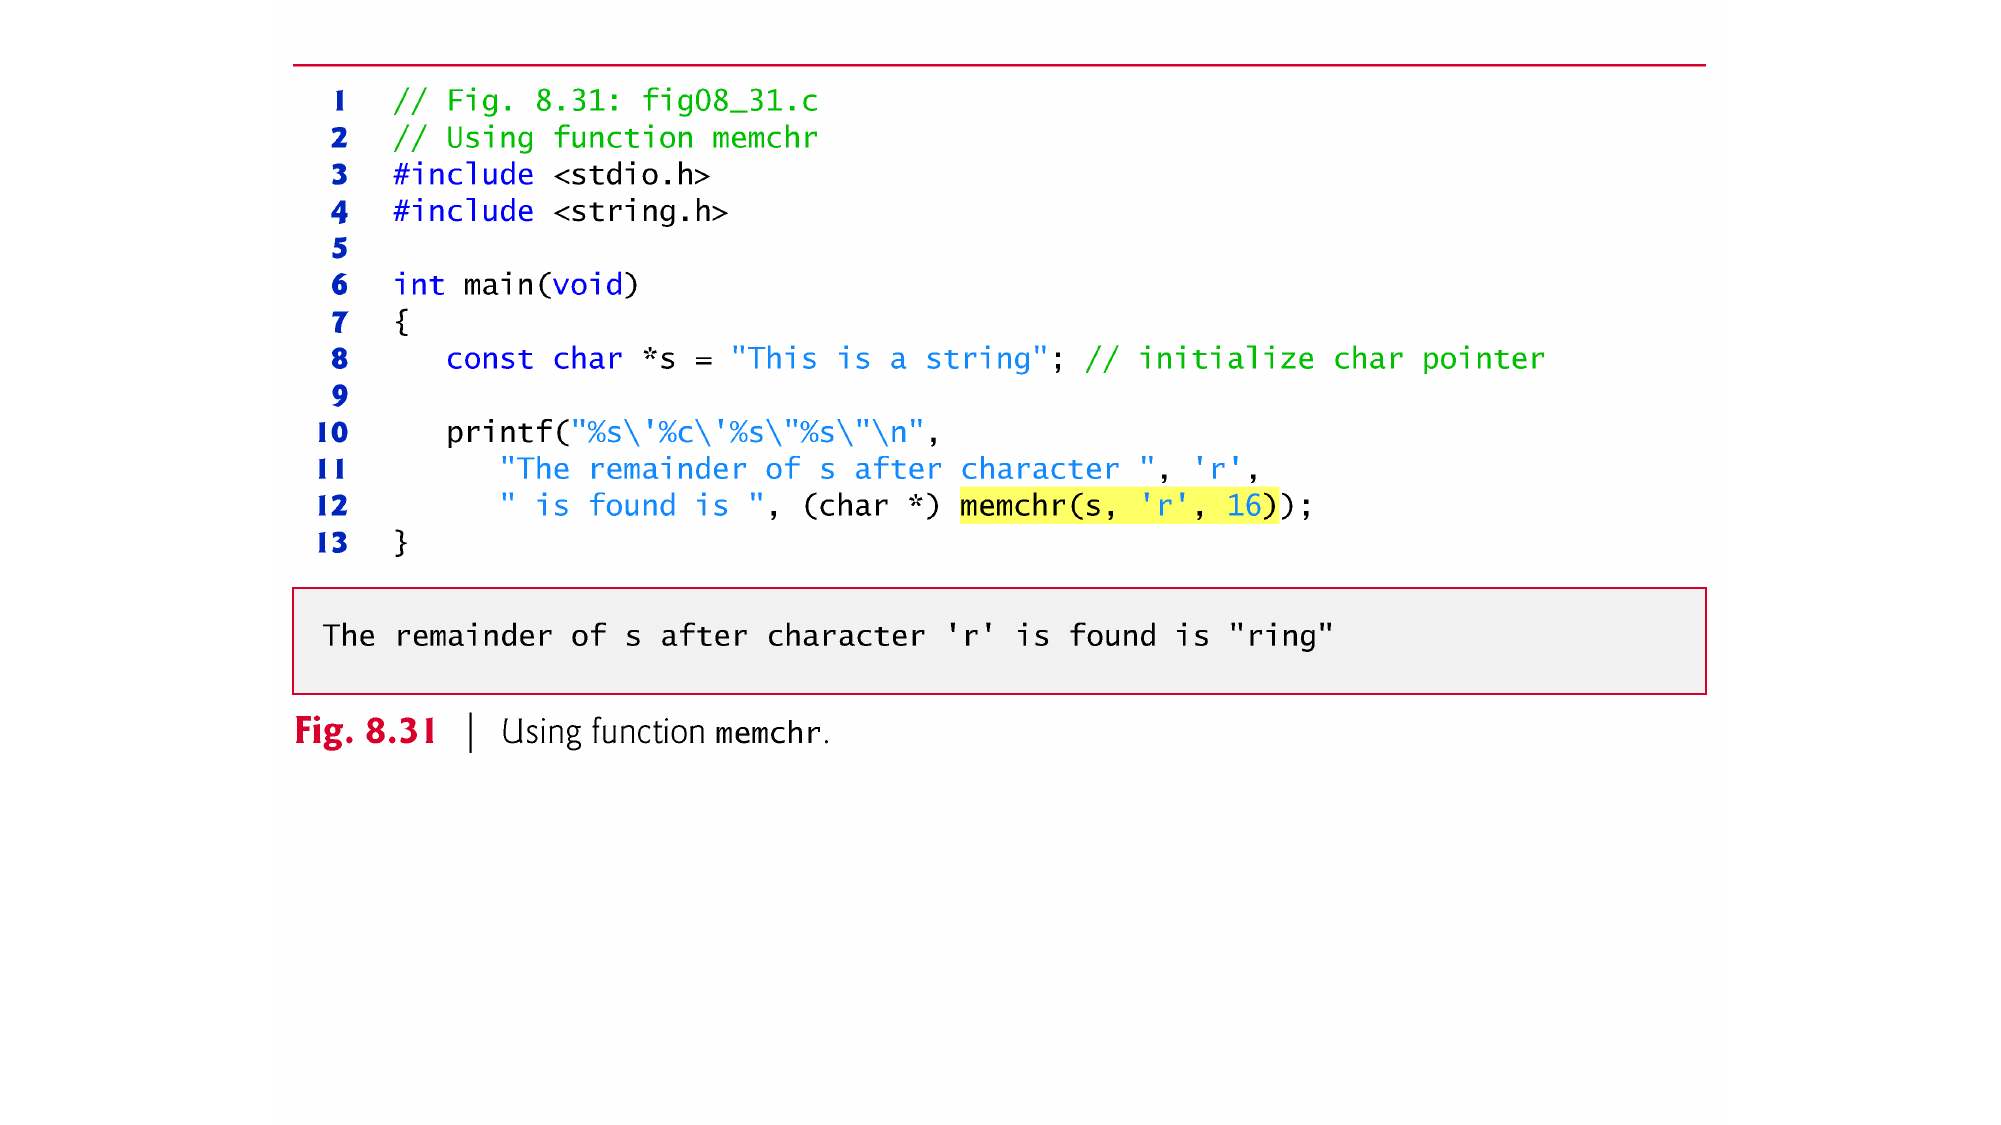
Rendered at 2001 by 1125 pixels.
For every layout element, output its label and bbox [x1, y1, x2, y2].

picture [271, 0, 1728, 1125]
